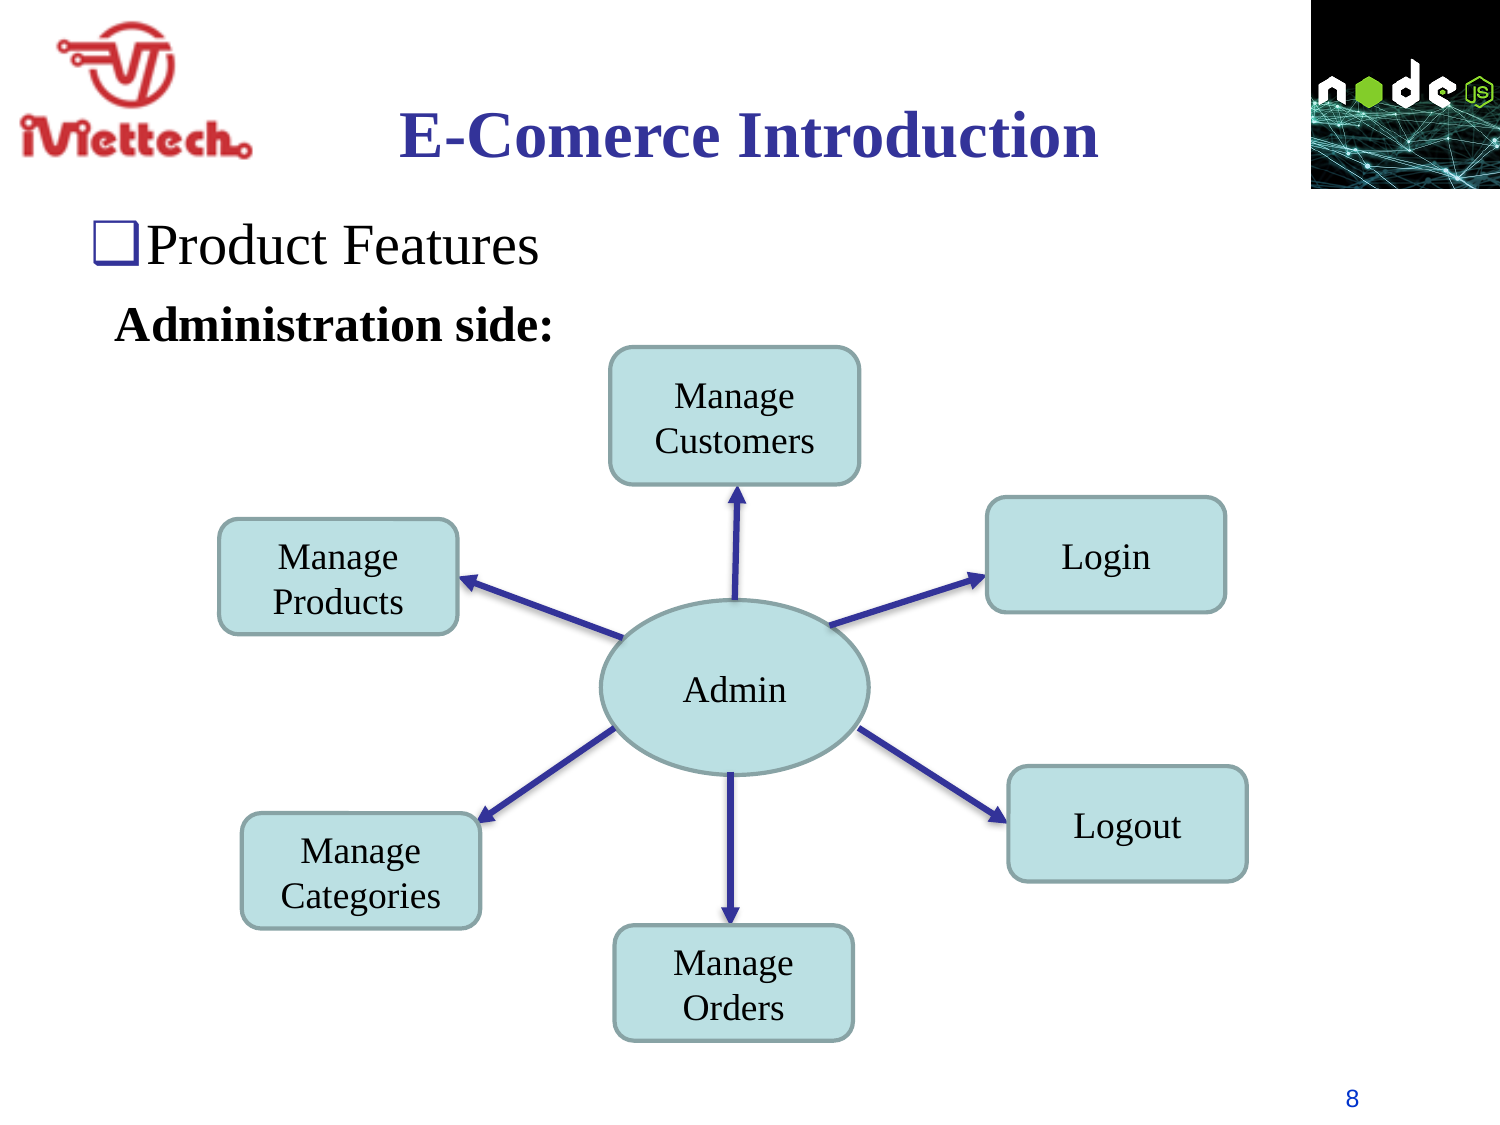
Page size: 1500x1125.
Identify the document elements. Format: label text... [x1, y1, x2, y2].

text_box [457, 576, 623, 639]
text_box Manage Orders [614, 925, 853, 1041]
footer 8 [1205, 1074, 1500, 1119]
text_box Manage Customers [610, 347, 860, 485]
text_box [829, 574, 988, 626]
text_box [474, 727, 615, 825]
text_box Logout [1008, 766, 1247, 882]
text_box Manage Categories [241, 813, 481, 929]
text_box Administration side: [99, 283, 613, 459]
text_box Admin [600, 600, 869, 775]
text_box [858, 727, 1009, 825]
picture [1311, 0, 1500, 189]
text_box Login [986, 496, 1226, 613]
list Product Features [75, 198, 738, 281]
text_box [734, 484, 738, 601]
picture [0, 0, 290, 210]
text_box Manage Products [219, 518, 458, 635]
title E-Comerce Introduction [294, 62, 1425, 200]
